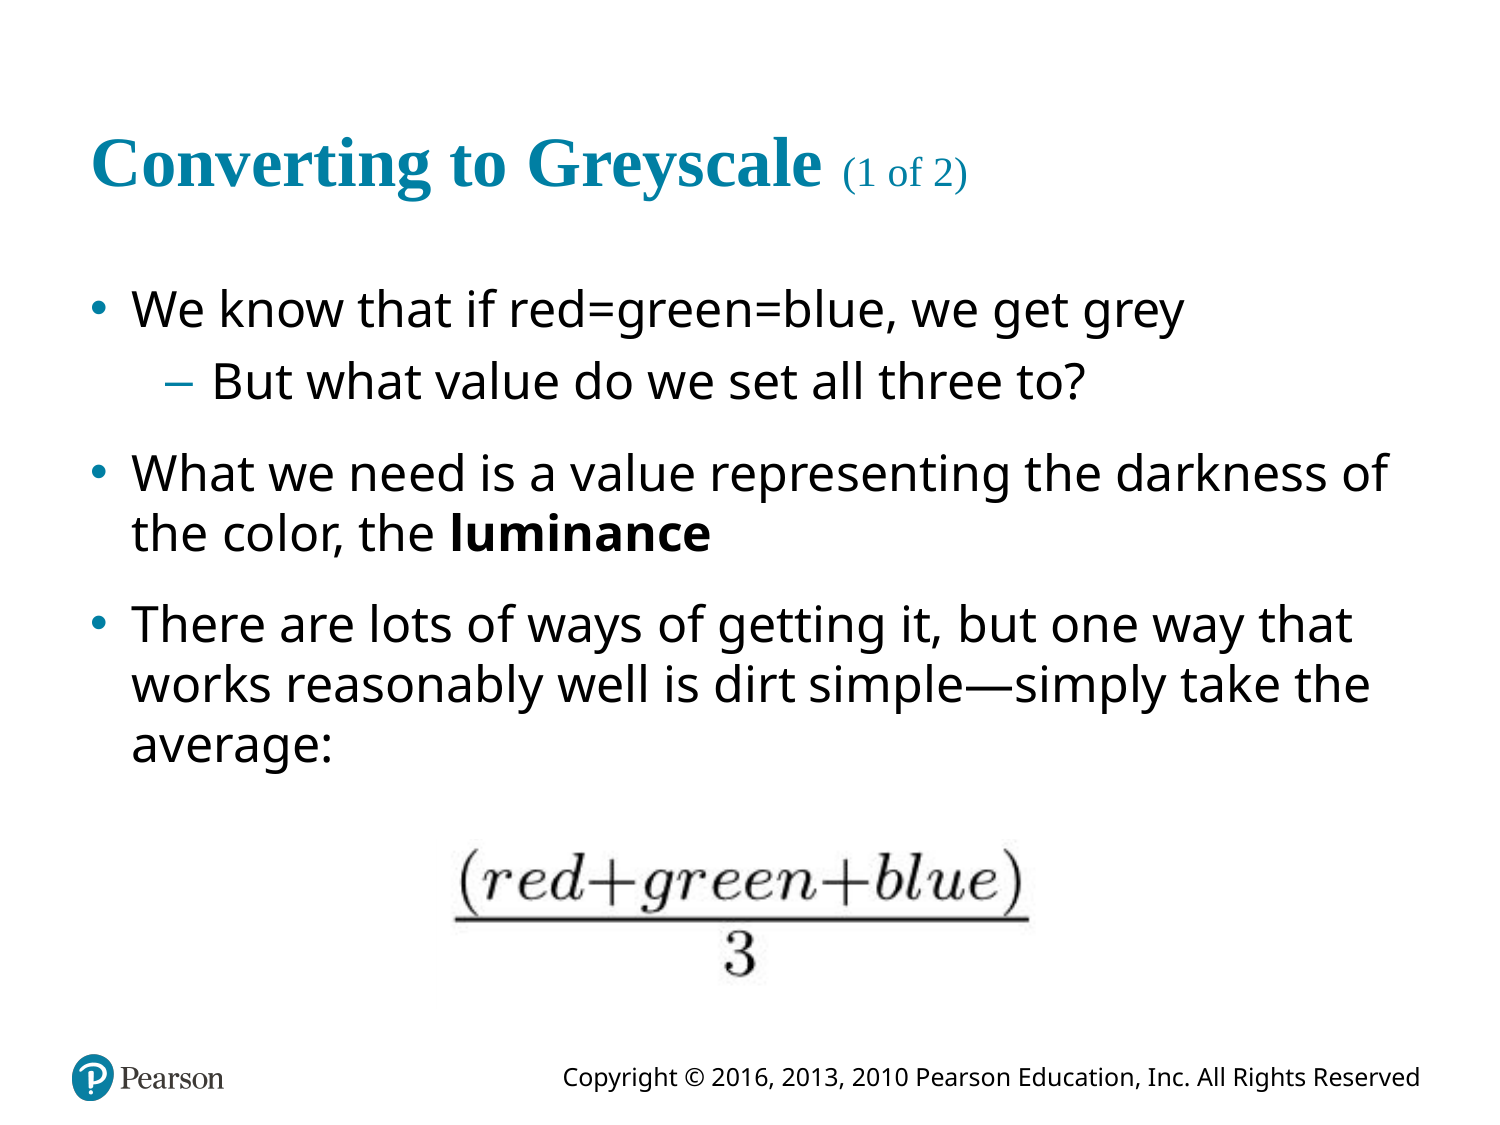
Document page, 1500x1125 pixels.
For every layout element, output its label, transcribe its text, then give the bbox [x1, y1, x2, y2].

picture [72, 1087, 83, 1101]
picture [98, 1054, 224, 1101]
picture [80, 1063, 106, 1088]
picture [72, 1054, 88, 1070]
picture [435, 839, 1065, 1009]
list We know that if red=green=blue, we get grey But what value do we set all three to? What we need is a value representing the darkness of the color, the luminance There are lots of ways of getting it, but one way that works reasonably well is dirt simple—simply take the average: [75, 262, 1425, 931]
title Converting to Greyscale (1 of 2) [75, 0, 1425, 216]
